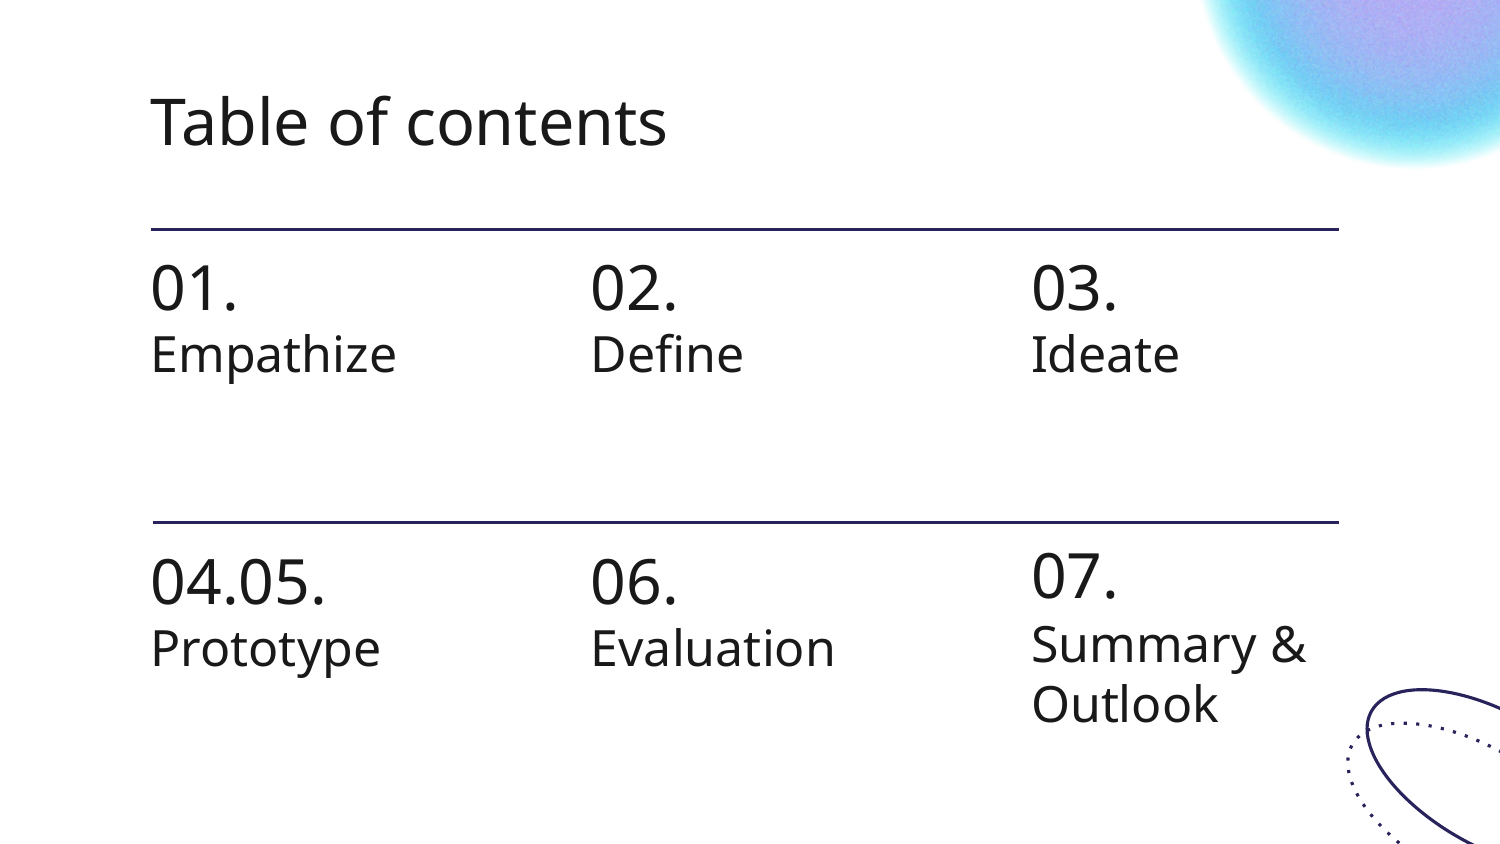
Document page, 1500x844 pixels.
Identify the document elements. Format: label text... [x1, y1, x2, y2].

title 01. [135, 249, 345, 322]
title Ideate [1016, 316, 1365, 389]
text_box 07. [1016, 537, 1226, 610]
title Evaluation [575, 610, 925, 682]
title Prototype [135, 610, 484, 682]
text_box Summary & Outlook [1016, 604, 1365, 740]
title 04.05. [135, 543, 345, 615]
title Empathize [135, 316, 484, 389]
title Define [575, 316, 925, 389]
title 06. [575, 543, 786, 615]
title 03. [1016, 249, 1226, 322]
title Table of contents [135, 72, 1382, 167]
title 02. [575, 249, 786, 322]
picture [1162, 0, 1500, 194]
